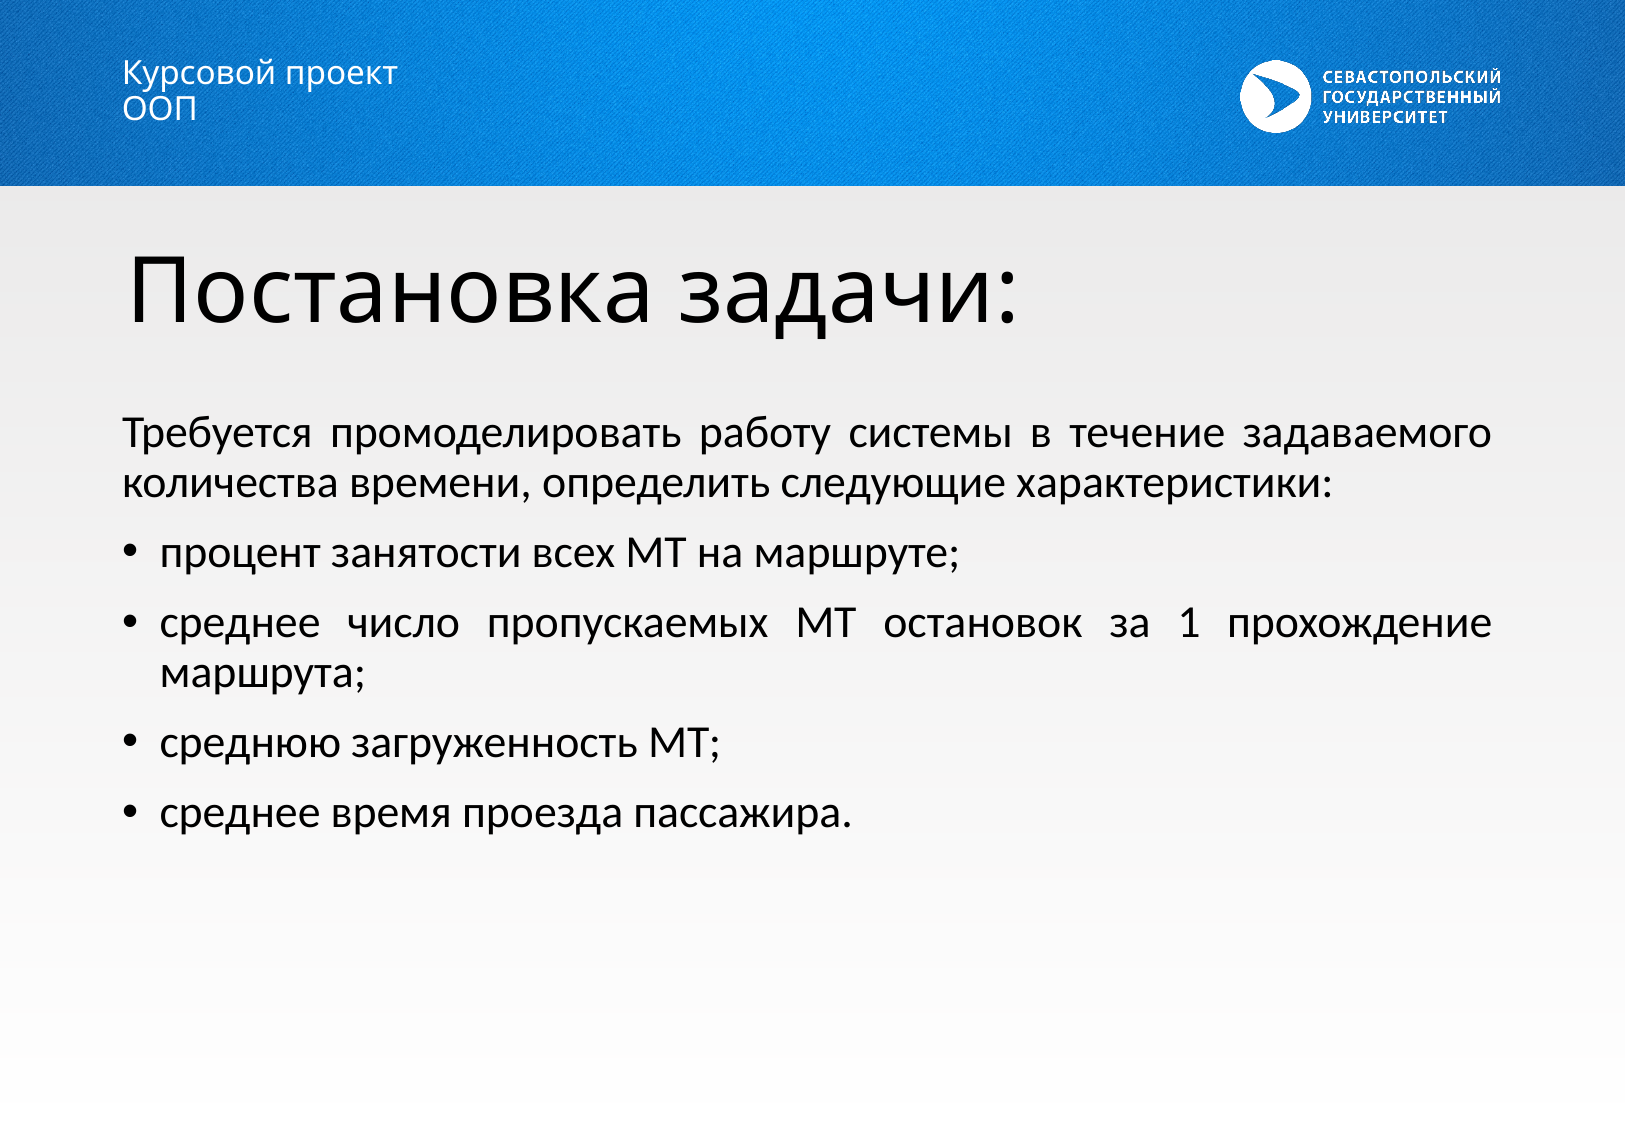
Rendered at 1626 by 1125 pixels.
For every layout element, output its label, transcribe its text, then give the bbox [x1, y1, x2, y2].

list Требуется промоделировать работу системы в течение задаваемого количества времени, определить следующие характеристики: процент занятости всех МТ на маршруте; среднее число пропускаемых МТ остановок за 1 прохождение маршрута; среднюю загруженность МТ; среднее время проезда пассажира. [107, 400, 1509, 1065]
text_box Постановка задачи: [111, 227, 1514, 358]
picture [0, 0, 1625, 186]
